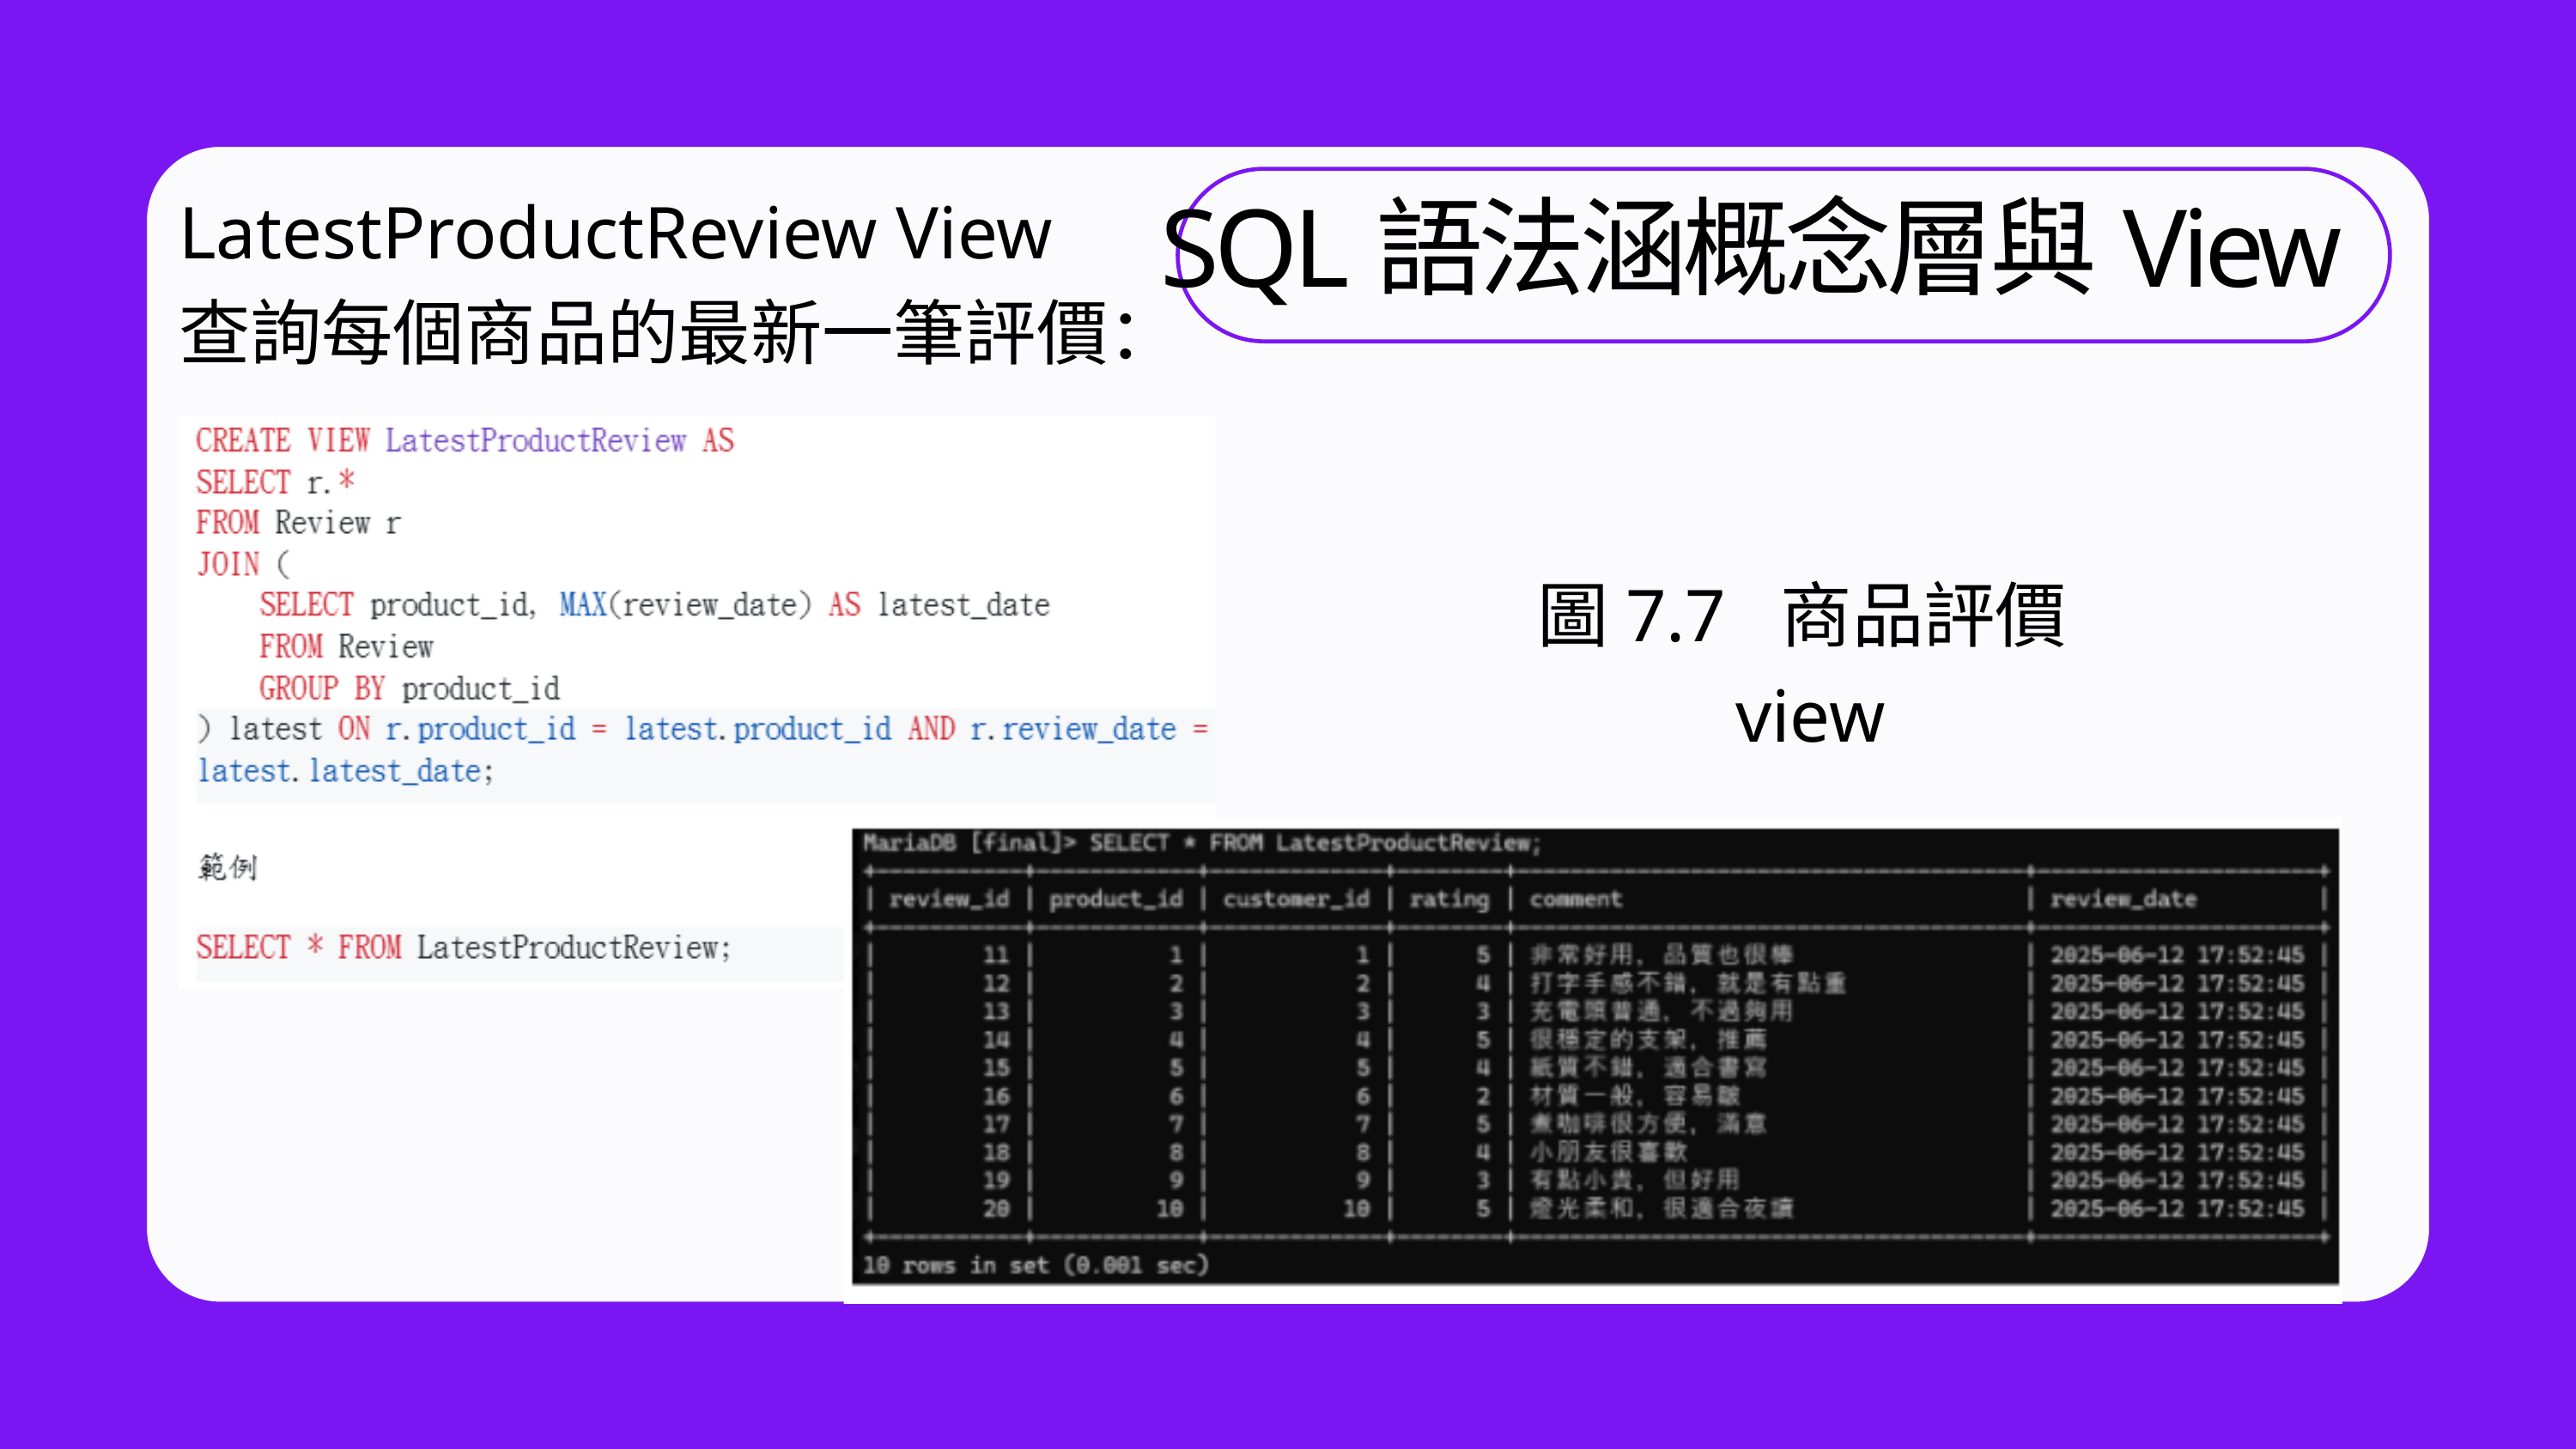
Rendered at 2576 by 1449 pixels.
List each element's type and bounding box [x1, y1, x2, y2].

text_box [144, 144, 2432, 1304]
text_box [1177, 168, 2391, 342]
